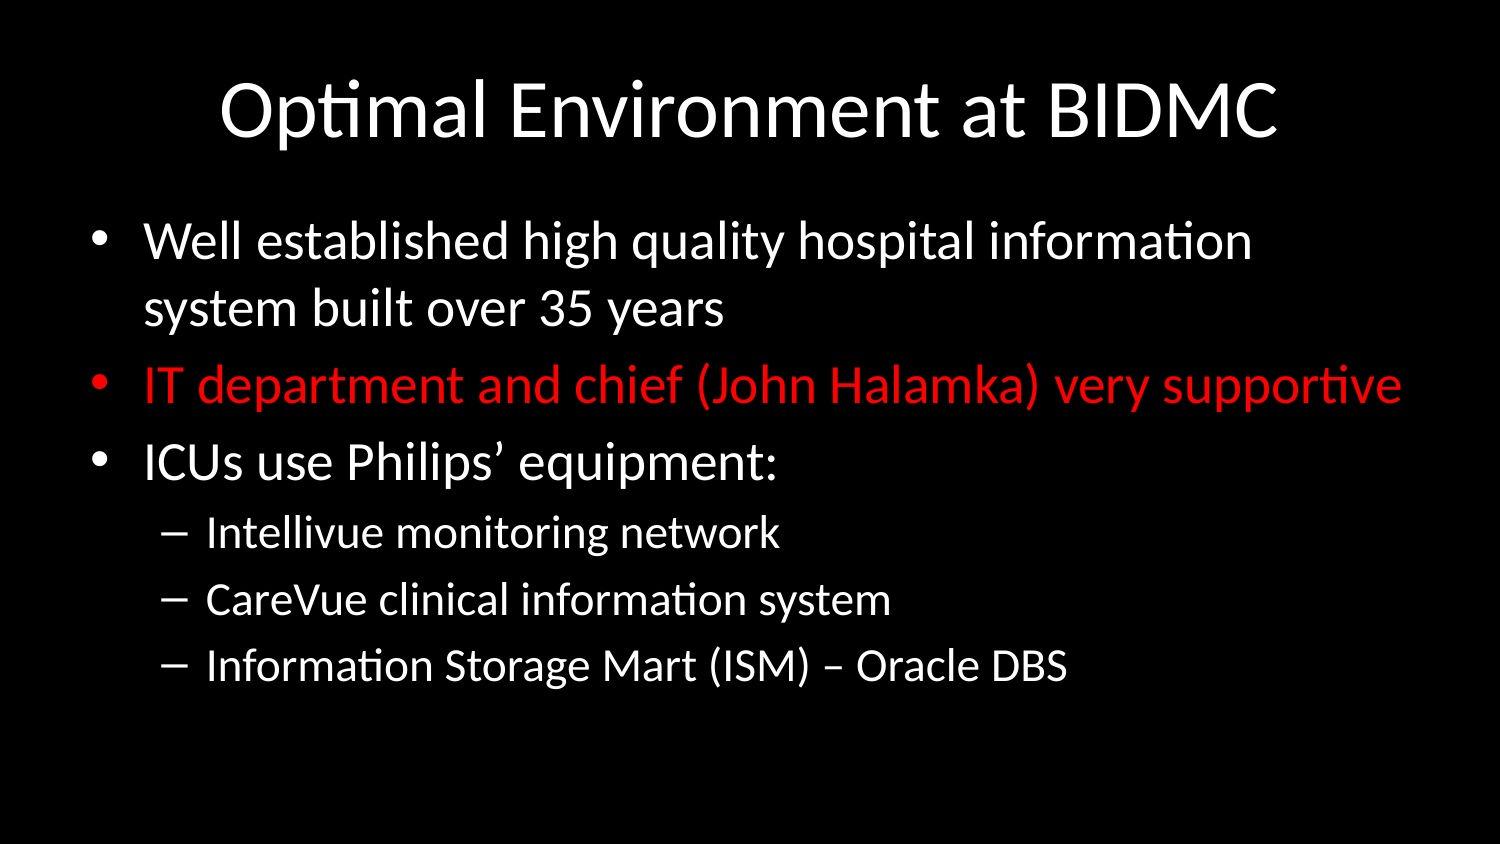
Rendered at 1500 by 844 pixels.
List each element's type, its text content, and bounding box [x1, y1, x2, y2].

title Optimal Environment at BIDMC [75, 33, 1425, 175]
list Well established high quality hospital information system built over 35 years IT department and chief (John Halamka) very supportive ICUs use Philips’ equipment: Intellivue monitoring network CareVue clinical information system Information Storage Mart (ISM) – Oracle DBS [75, 196, 1425, 754]
